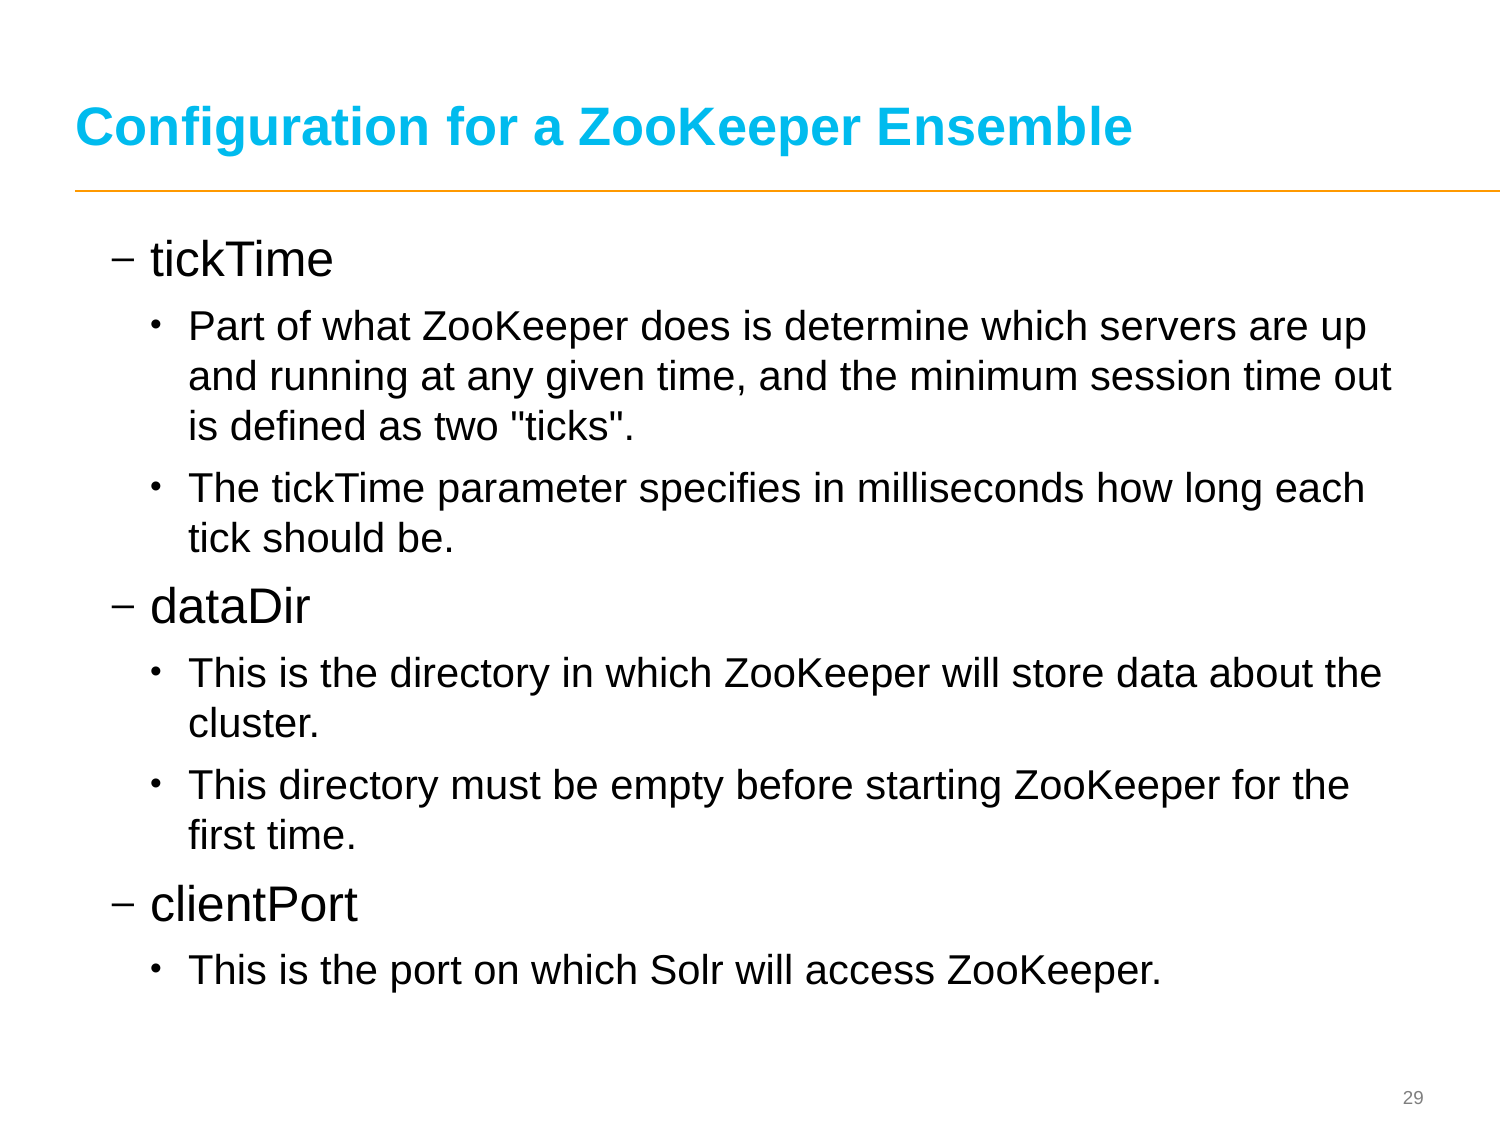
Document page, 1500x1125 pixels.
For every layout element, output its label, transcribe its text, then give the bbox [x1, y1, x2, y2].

title Configuration for a ZooKeeper Ensemble [75, 27, 1422, 157]
list tickTime Part of what ZooKeeper does is determine which servers are up and running at any given time, and the minimum session time out is defined as two "ticks". The tickTime parameter specifies in milliseconds how long each tick should be. dataDir This is the directory in which ZooKeeper will store data about the cluster. This directory must be empty before starting ZooKeeper for the first time. clientPort This is the port on which Solr will access ZooKeeper. [75, 226, 1425, 1050]
